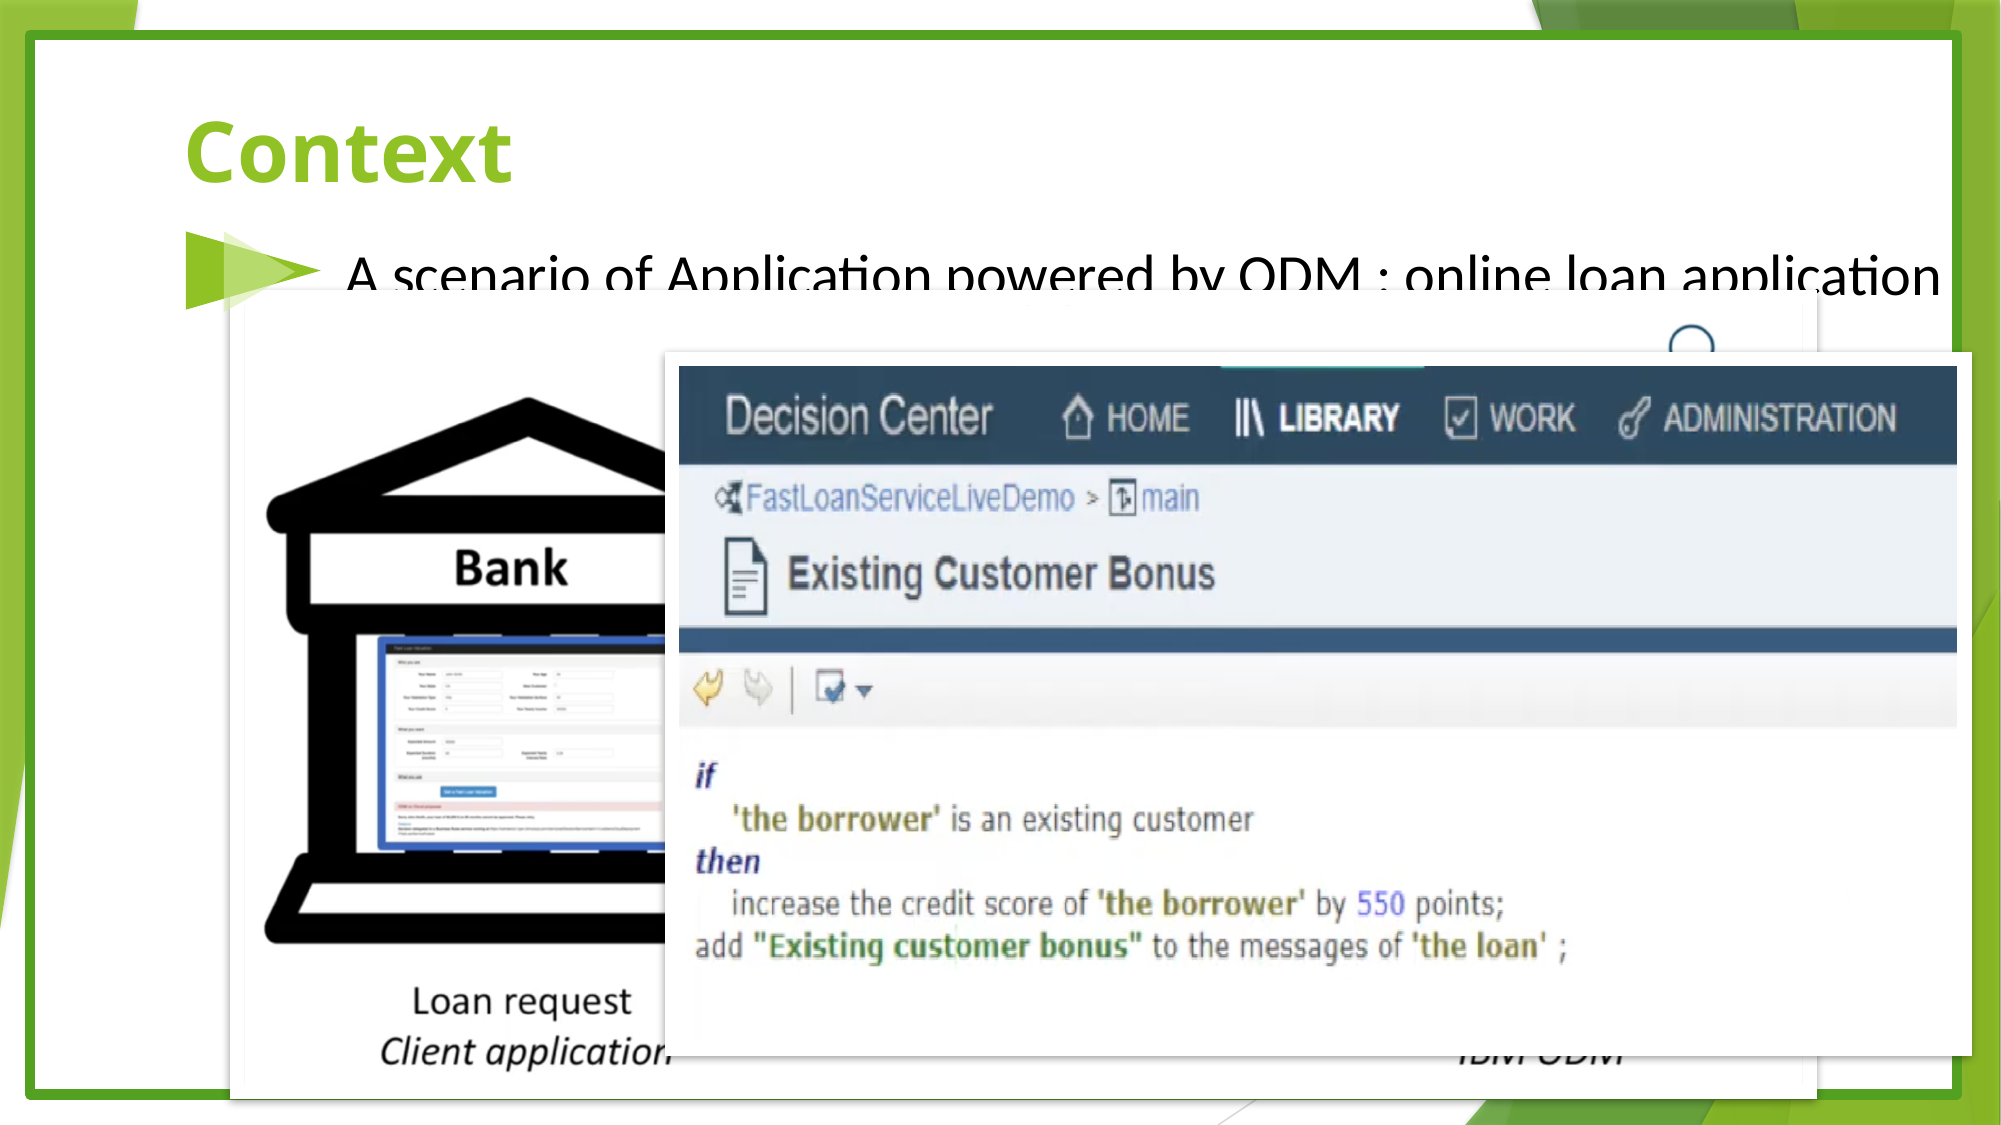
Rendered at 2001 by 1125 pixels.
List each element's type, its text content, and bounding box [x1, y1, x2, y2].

text_box [184, 229, 222, 312]
text_box [268, 253, 323, 286]
picture [243, 304, 1958, 1085]
text_box Context [168, 89, 1579, 207]
text_box A scenario of Application powered by ODM : online loan application [330, 194, 1982, 315]
text_box [222, 230, 297, 314]
text_box [29, 33, 1959, 1096]
